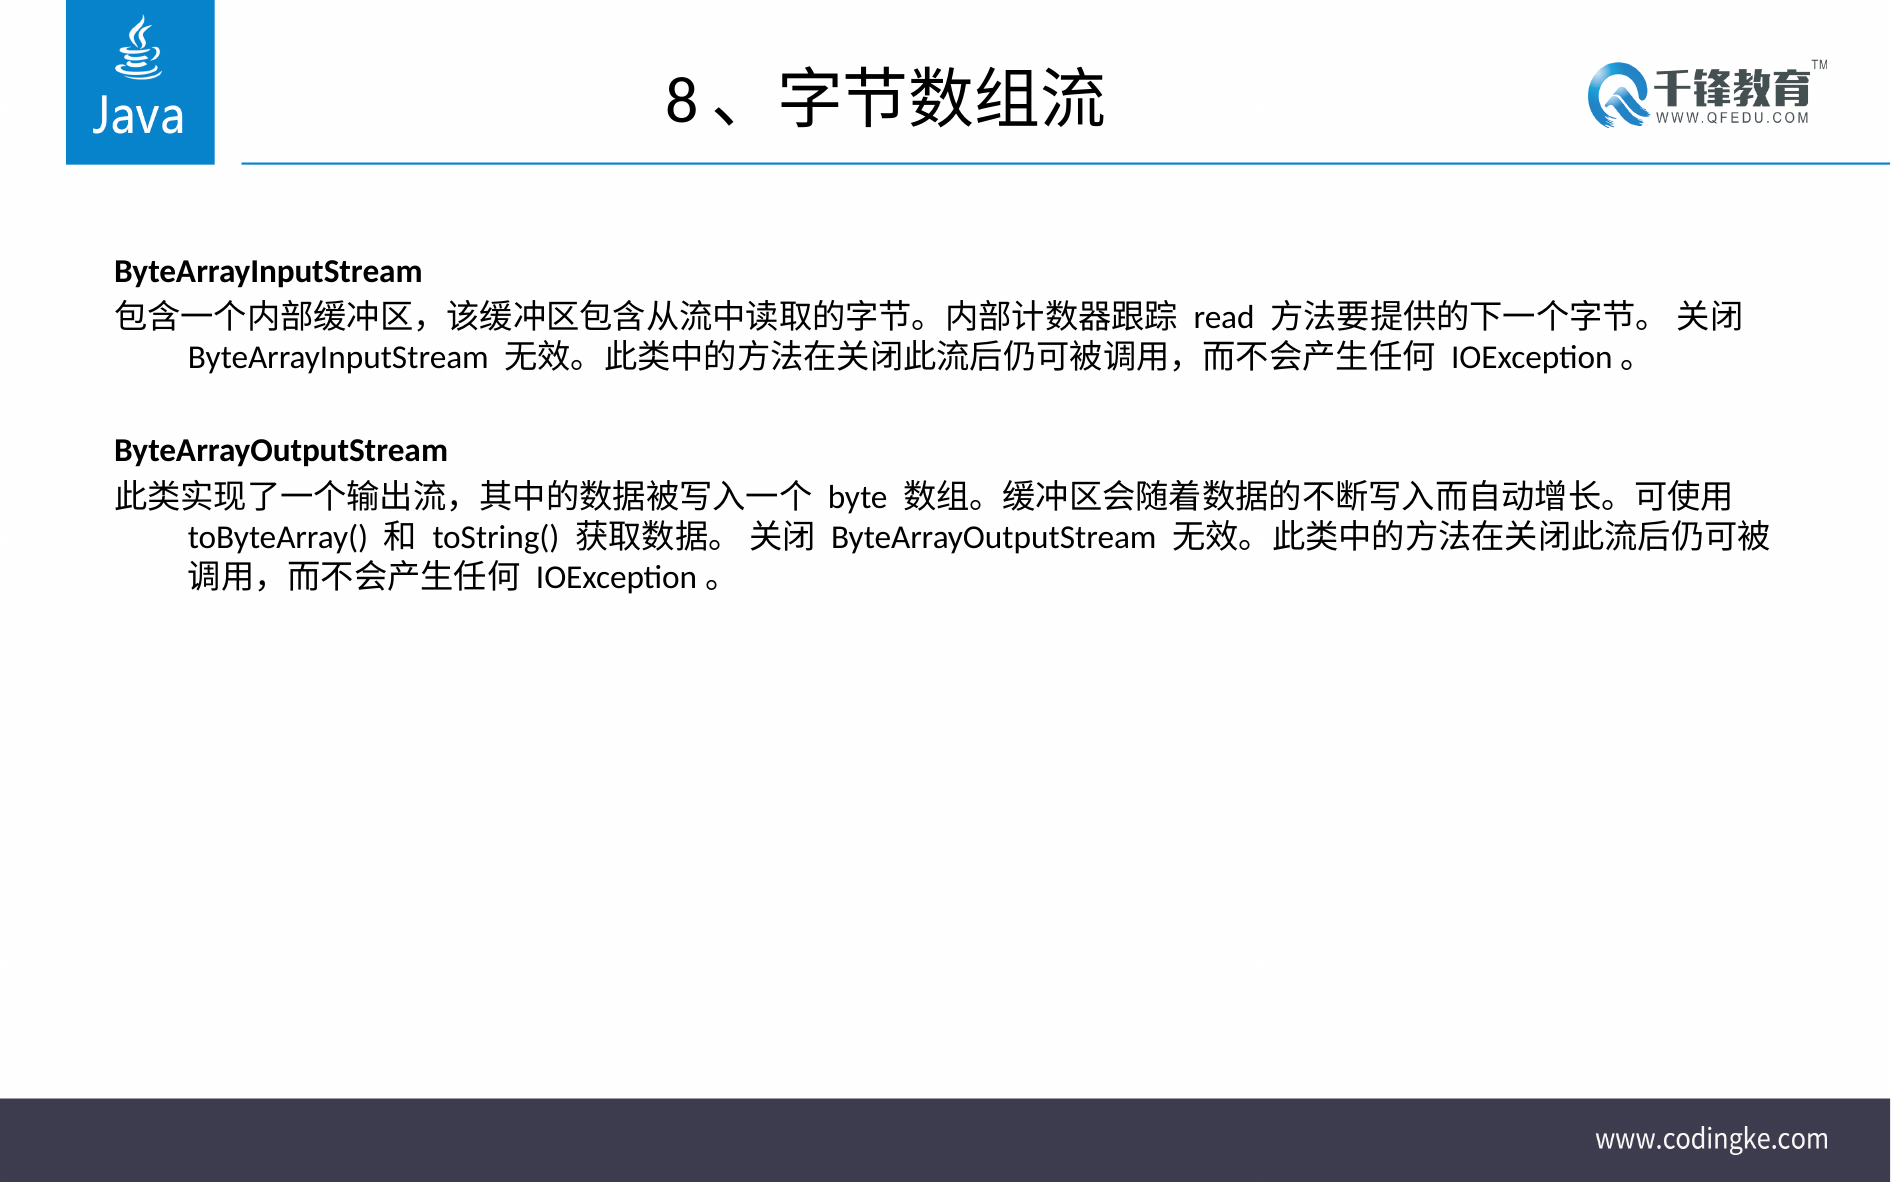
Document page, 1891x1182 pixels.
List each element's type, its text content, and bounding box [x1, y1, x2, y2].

picture [0, 0, 1891, 1182]
title 8、字节数组流 [236, 47, 1536, 147]
list ByteArrayInputStream 包含一个内部缓冲区，该缓冲区包含从流中读取的字节。内部计数器跟踪 read 方法要提供的下一个字节。 关闭 ByteArrayInputStream 无效。此类中的方法在关闭此流后仍可被调用，而不会产生任何 IOException。 ByteArrayOutputStream 此类实现了一个输出流，其中的数据被写入一个 byte 数组。缓冲区会随着数据的不断写入而自动增长。可使用 toByteArray() 和 toString() 获取数据。 关闭 ByteArrayOutputStream 无效。此类中的方法在关闭此流后仍可被调用，而不会产生任何 IOException。 [94, 239, 1796, 1036]
